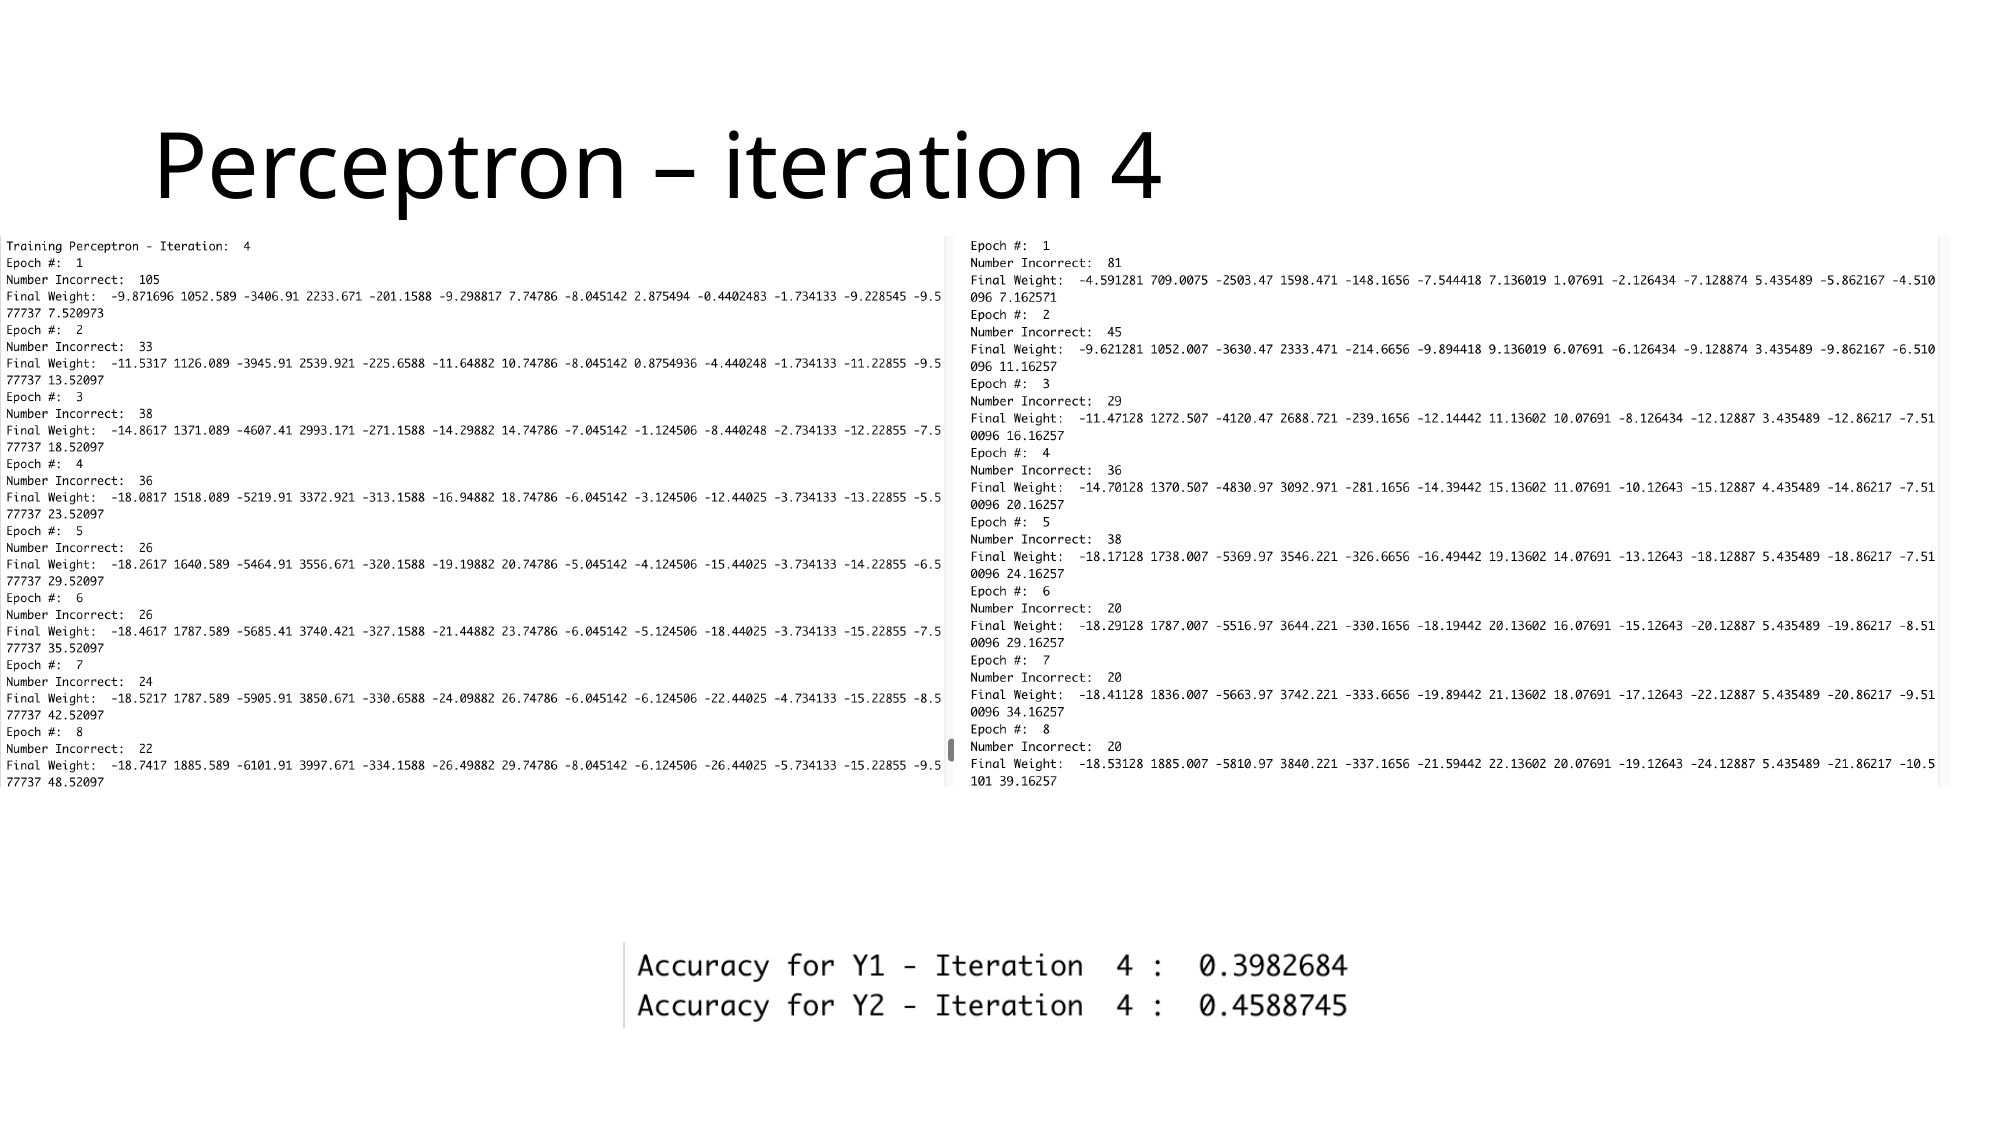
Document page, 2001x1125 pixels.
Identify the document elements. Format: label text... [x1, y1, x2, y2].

title Perceptron – iteration 4 [137, 59, 1863, 278]
picture [0, 236, 954, 787]
picture [966, 236, 1950, 787]
picture [623, 942, 1377, 1029]
